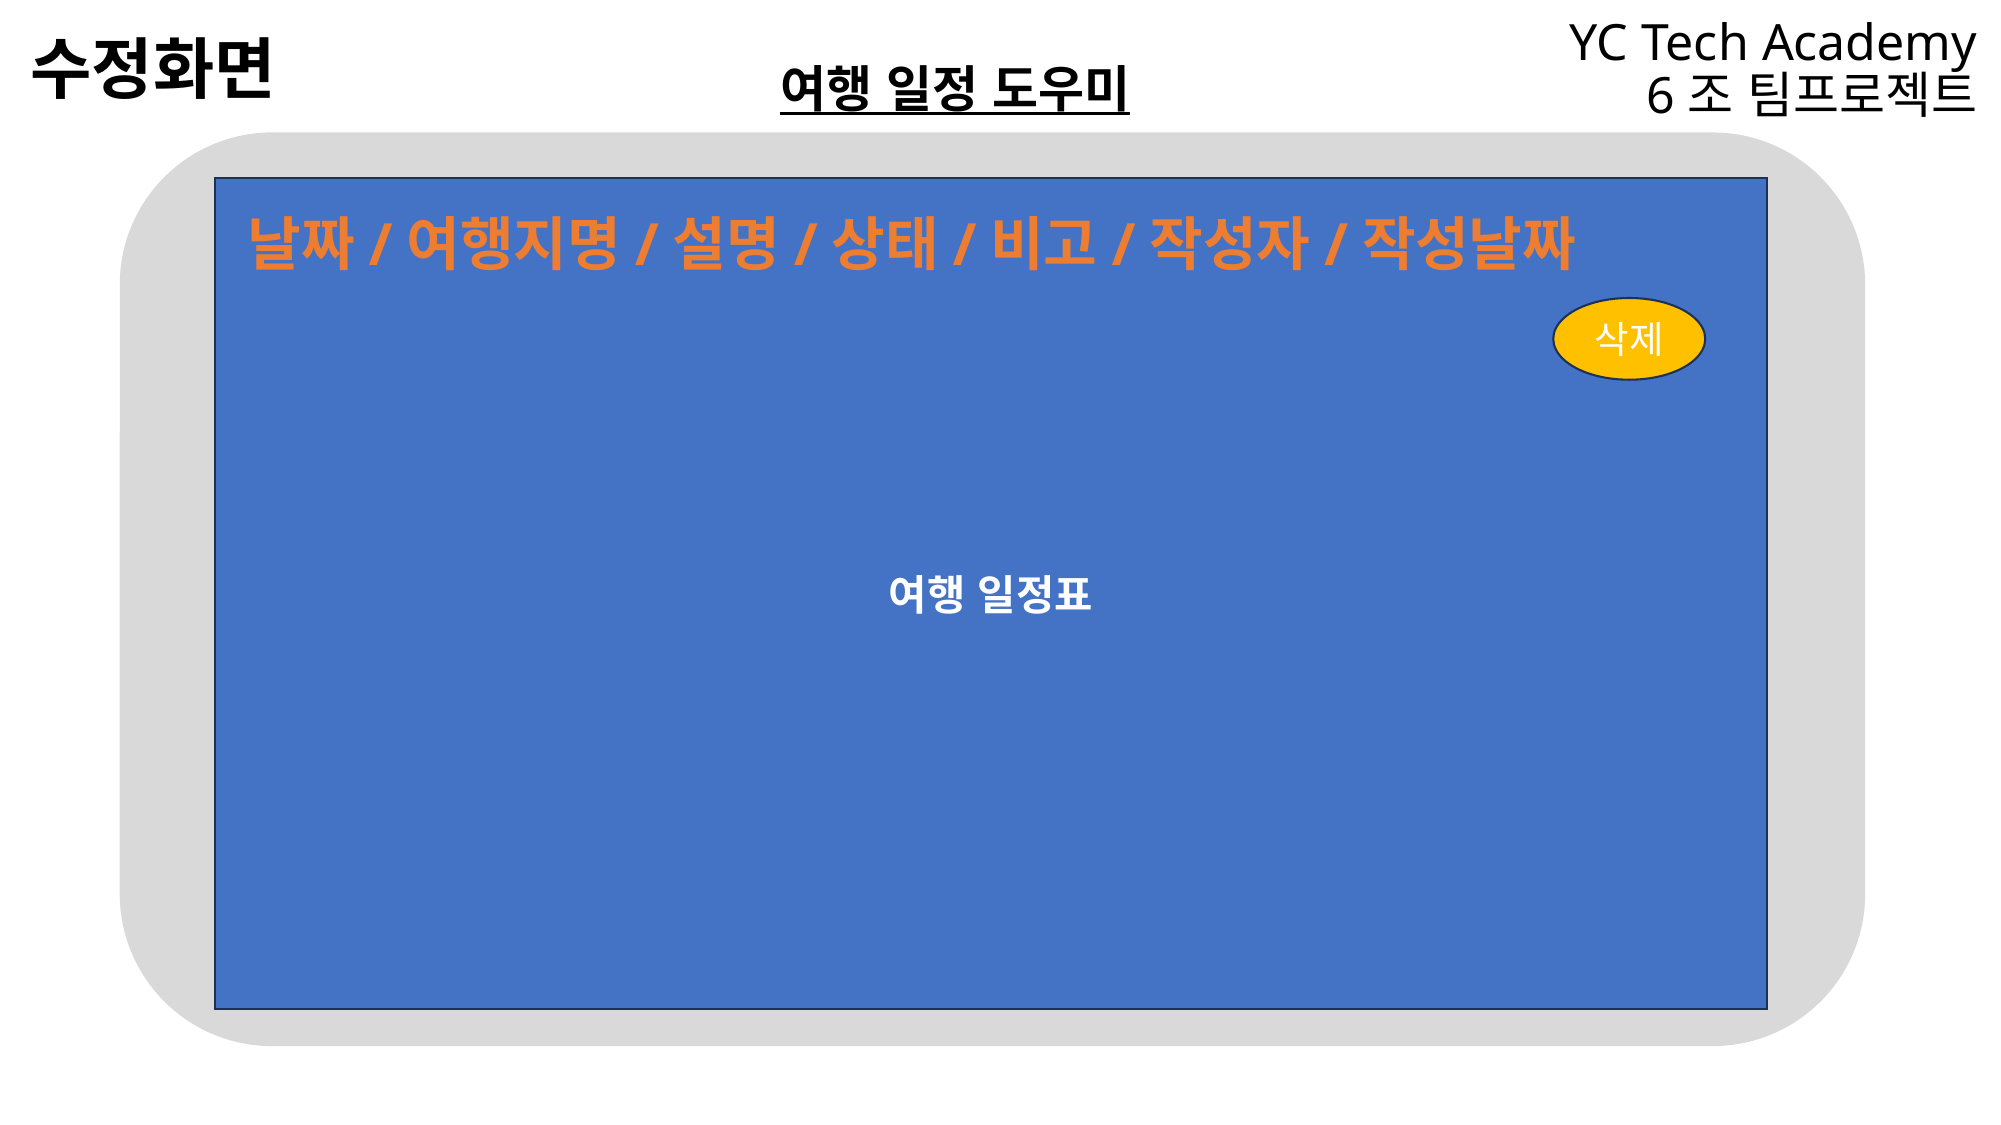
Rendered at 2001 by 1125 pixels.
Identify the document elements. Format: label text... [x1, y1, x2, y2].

text_box 여행 일정표 [214, 177, 1768, 1010]
text_box 삭제 [1552, 296, 1707, 381]
text_box [118, 131, 1867, 1048]
text_box 날짜/여행지명/설명/상태/비고/작성자/작성날짜 [233, 200, 1716, 285]
title YC Tech Academy 6조 팀프로젝트 [492, 0, 1993, 133]
text_box 수정화면 [15, 19, 379, 115]
subtitle 여행 일정 도우미 [205, 57, 1706, 146]
